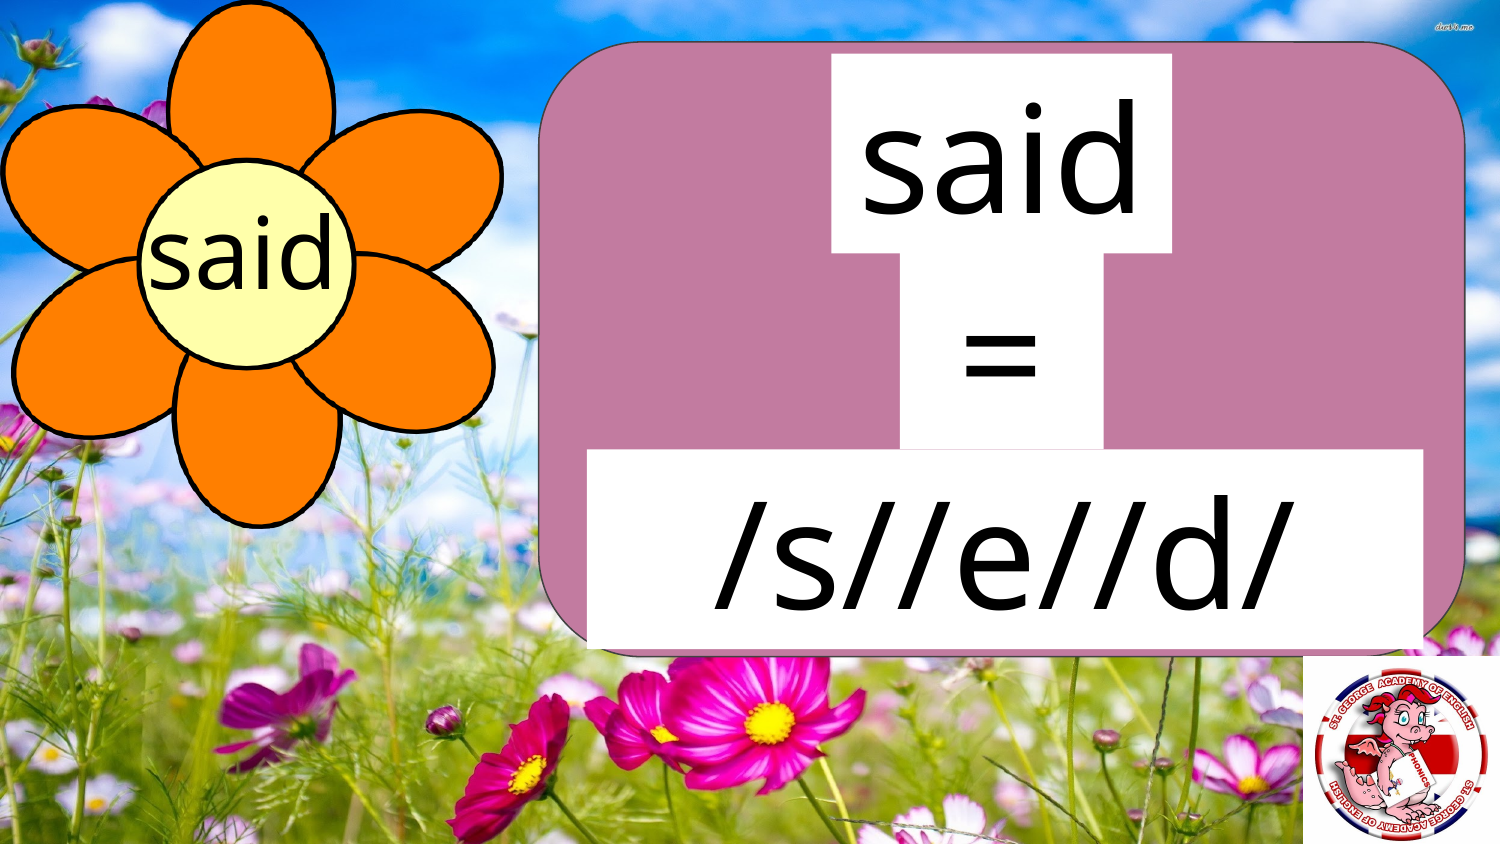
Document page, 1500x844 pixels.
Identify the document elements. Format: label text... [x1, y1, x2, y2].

text_box [604, 650, 1399, 657]
text_box = [899, 249, 1104, 450]
text_box [538, 41, 1465, 641]
picture [0, 0, 1500, 844]
text_box /s//e//d/ [586, 449, 1424, 650]
text_box said [831, 53, 1173, 254]
